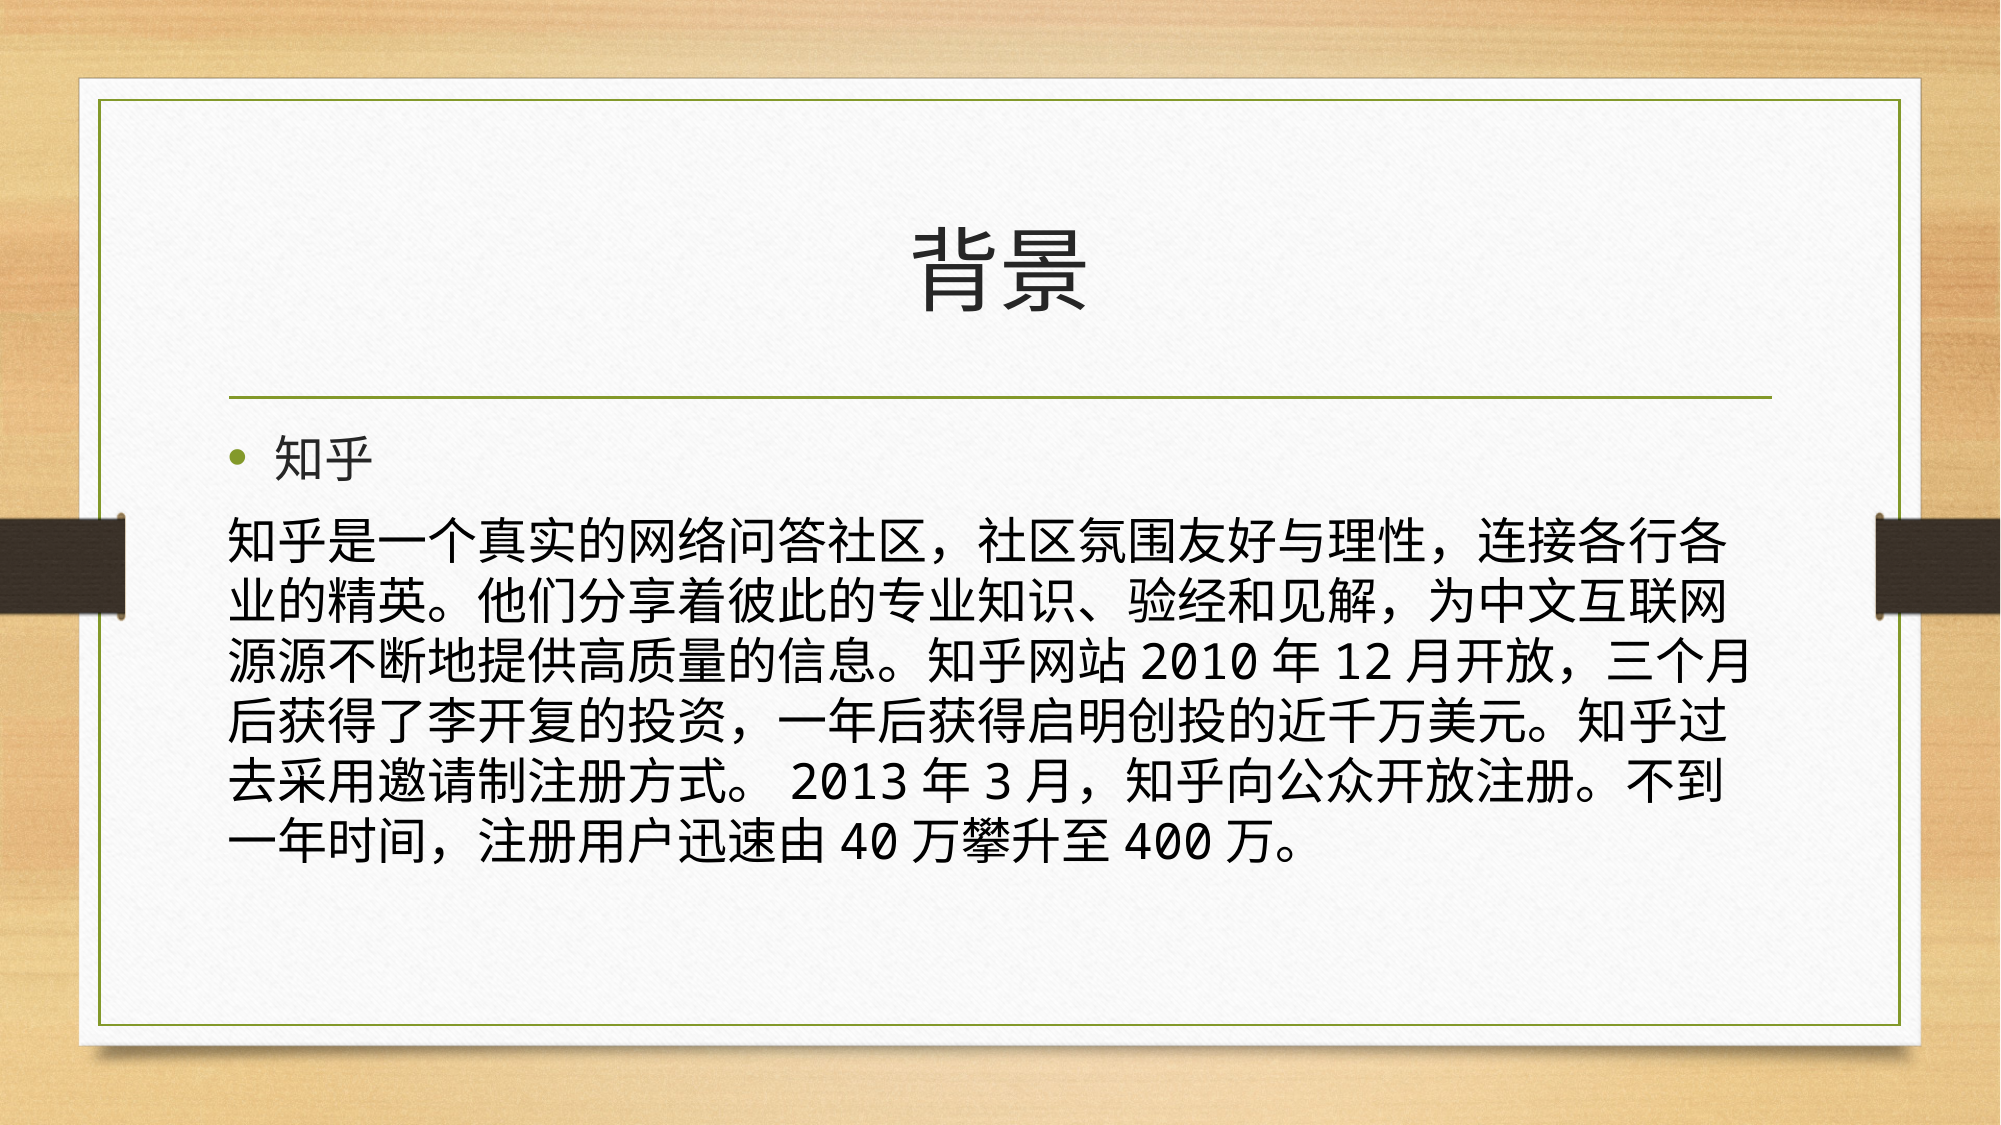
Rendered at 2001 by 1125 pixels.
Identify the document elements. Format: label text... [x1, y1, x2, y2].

picture [0, 0, 2001, 1125]
title 背景 [212, 161, 1788, 375]
list 知乎 知乎是一个真实的网络问答社区，社区氛围友好与理性，连接各行各业的精英。他们分享着彼此的专业知识、验经和见解，为中文互联网源源不断地提供高质量的信息。知乎网站2010年12月开放，三个月后获得了李开复的投资，一年后获得启明创投的近千万美元。知乎过去采用邀请制注册方式。2013年3月，知乎向公众开放注册。不到一年时间，注册用户迅速由40万攀升至400万。 [212, 419, 1788, 964]
